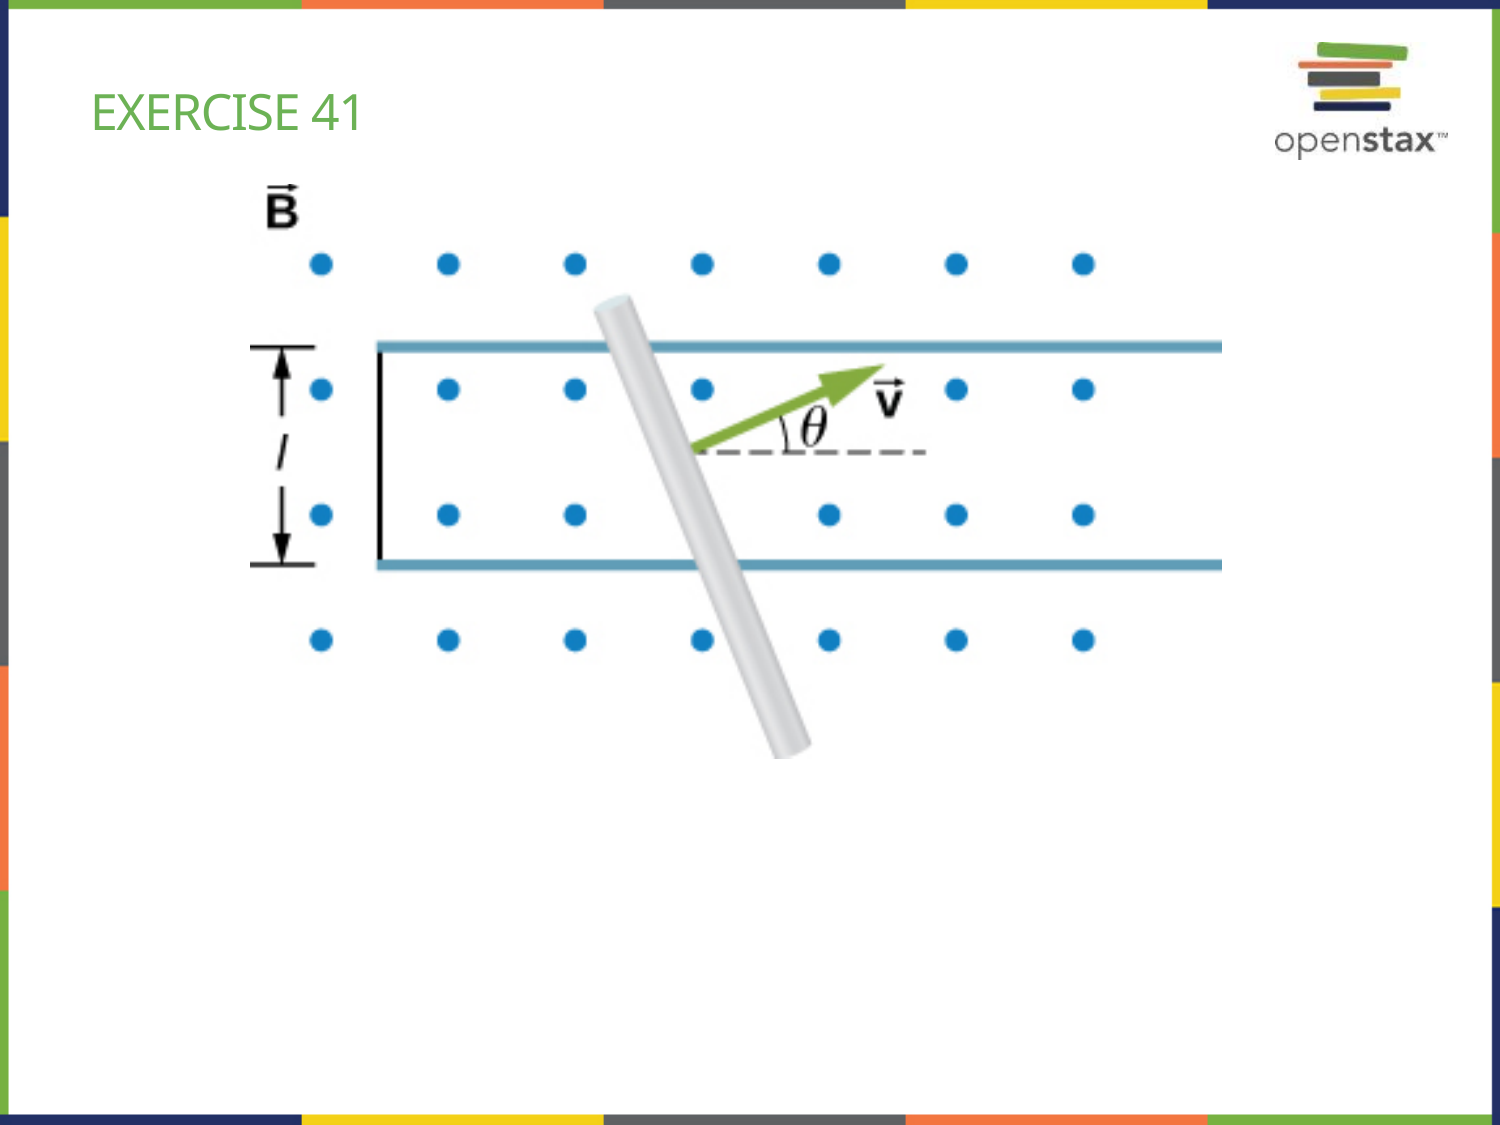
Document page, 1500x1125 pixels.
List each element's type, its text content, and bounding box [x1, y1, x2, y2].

picture [0, 0, 1500, 1125]
title Exercise 41 [75, 39, 1275, 148]
